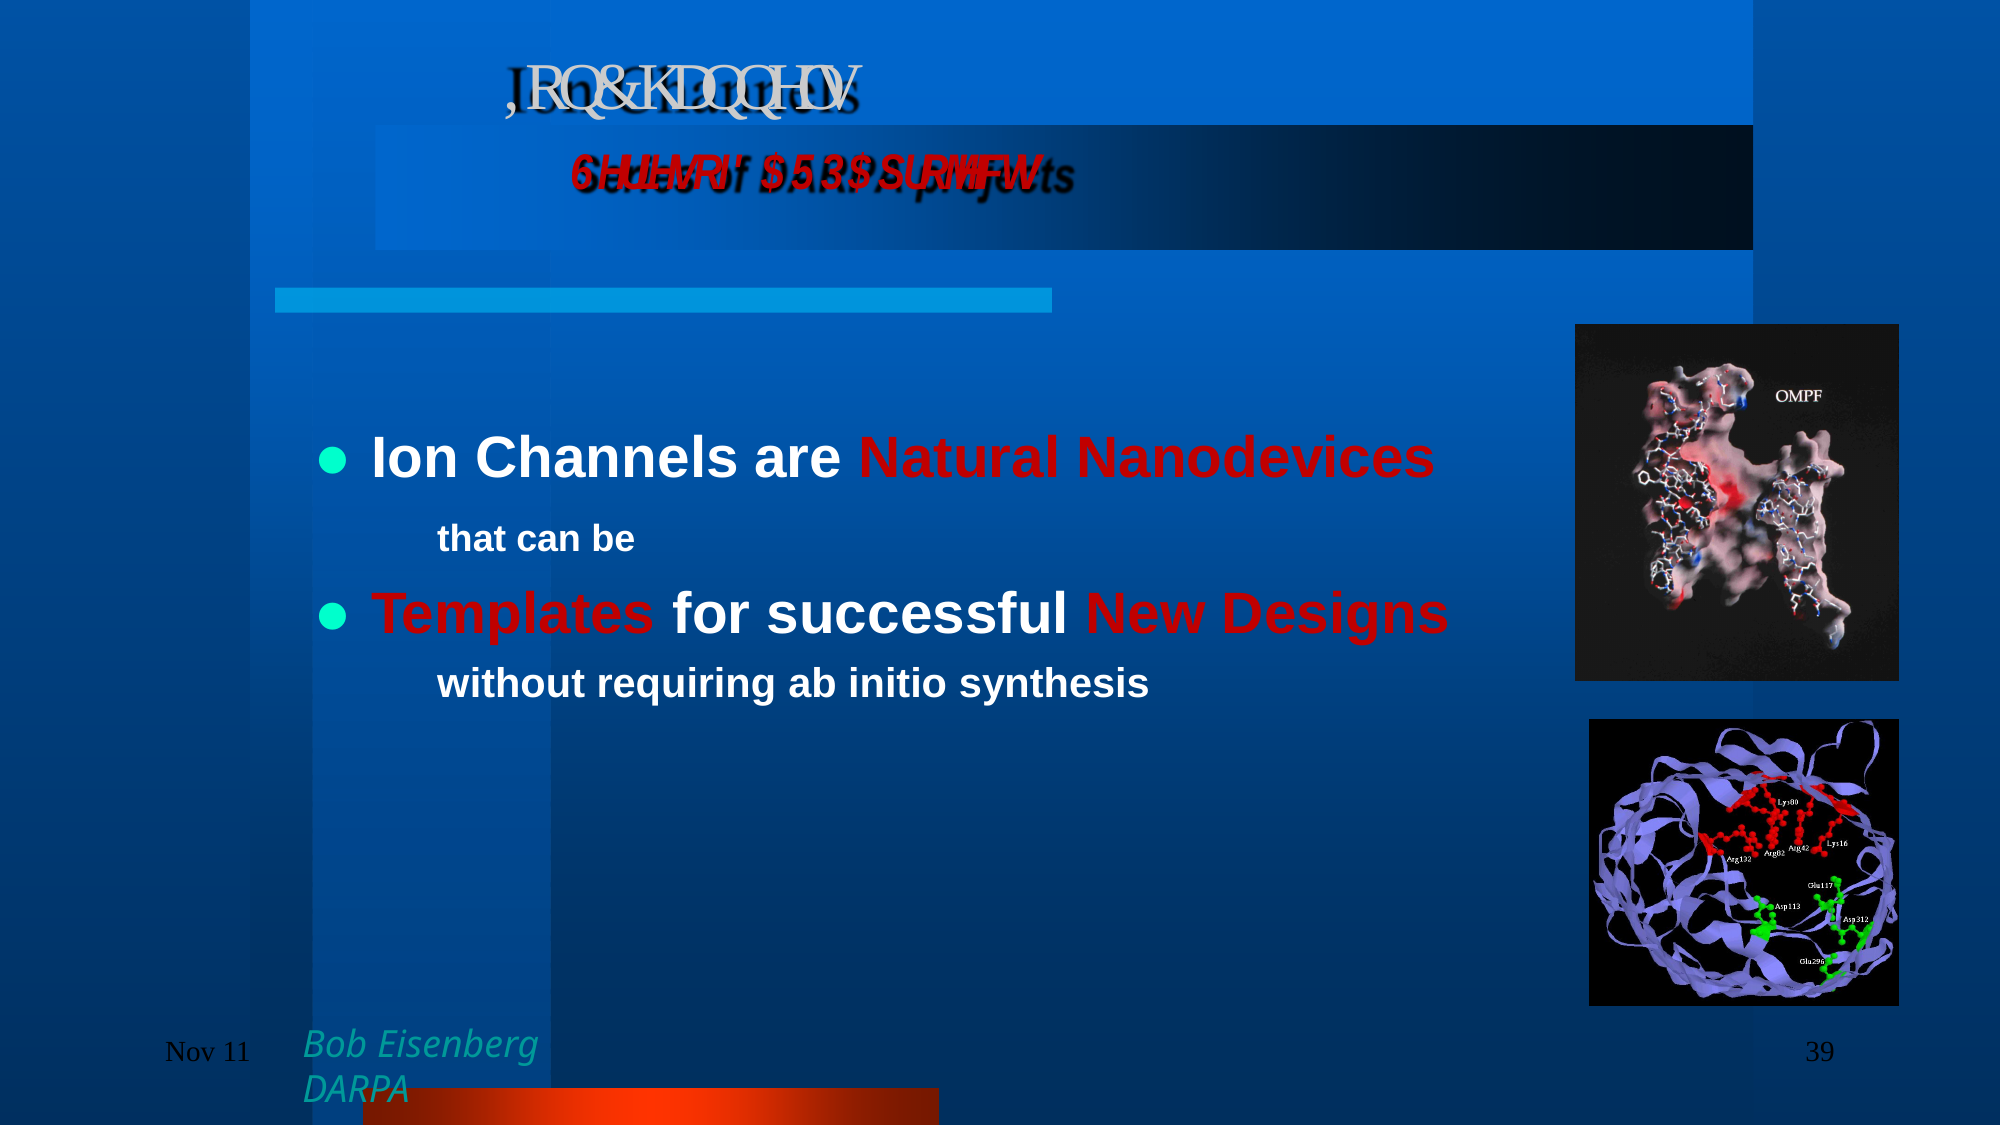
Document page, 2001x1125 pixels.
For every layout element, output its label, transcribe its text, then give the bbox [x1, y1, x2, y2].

slide_number 18-Oct-19 [149, 1024, 244, 1101]
slide_number 39 [1757, 1024, 1851, 1101]
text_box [249, 0, 1754, 1125]
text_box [1575, 324, 1899, 1006]
